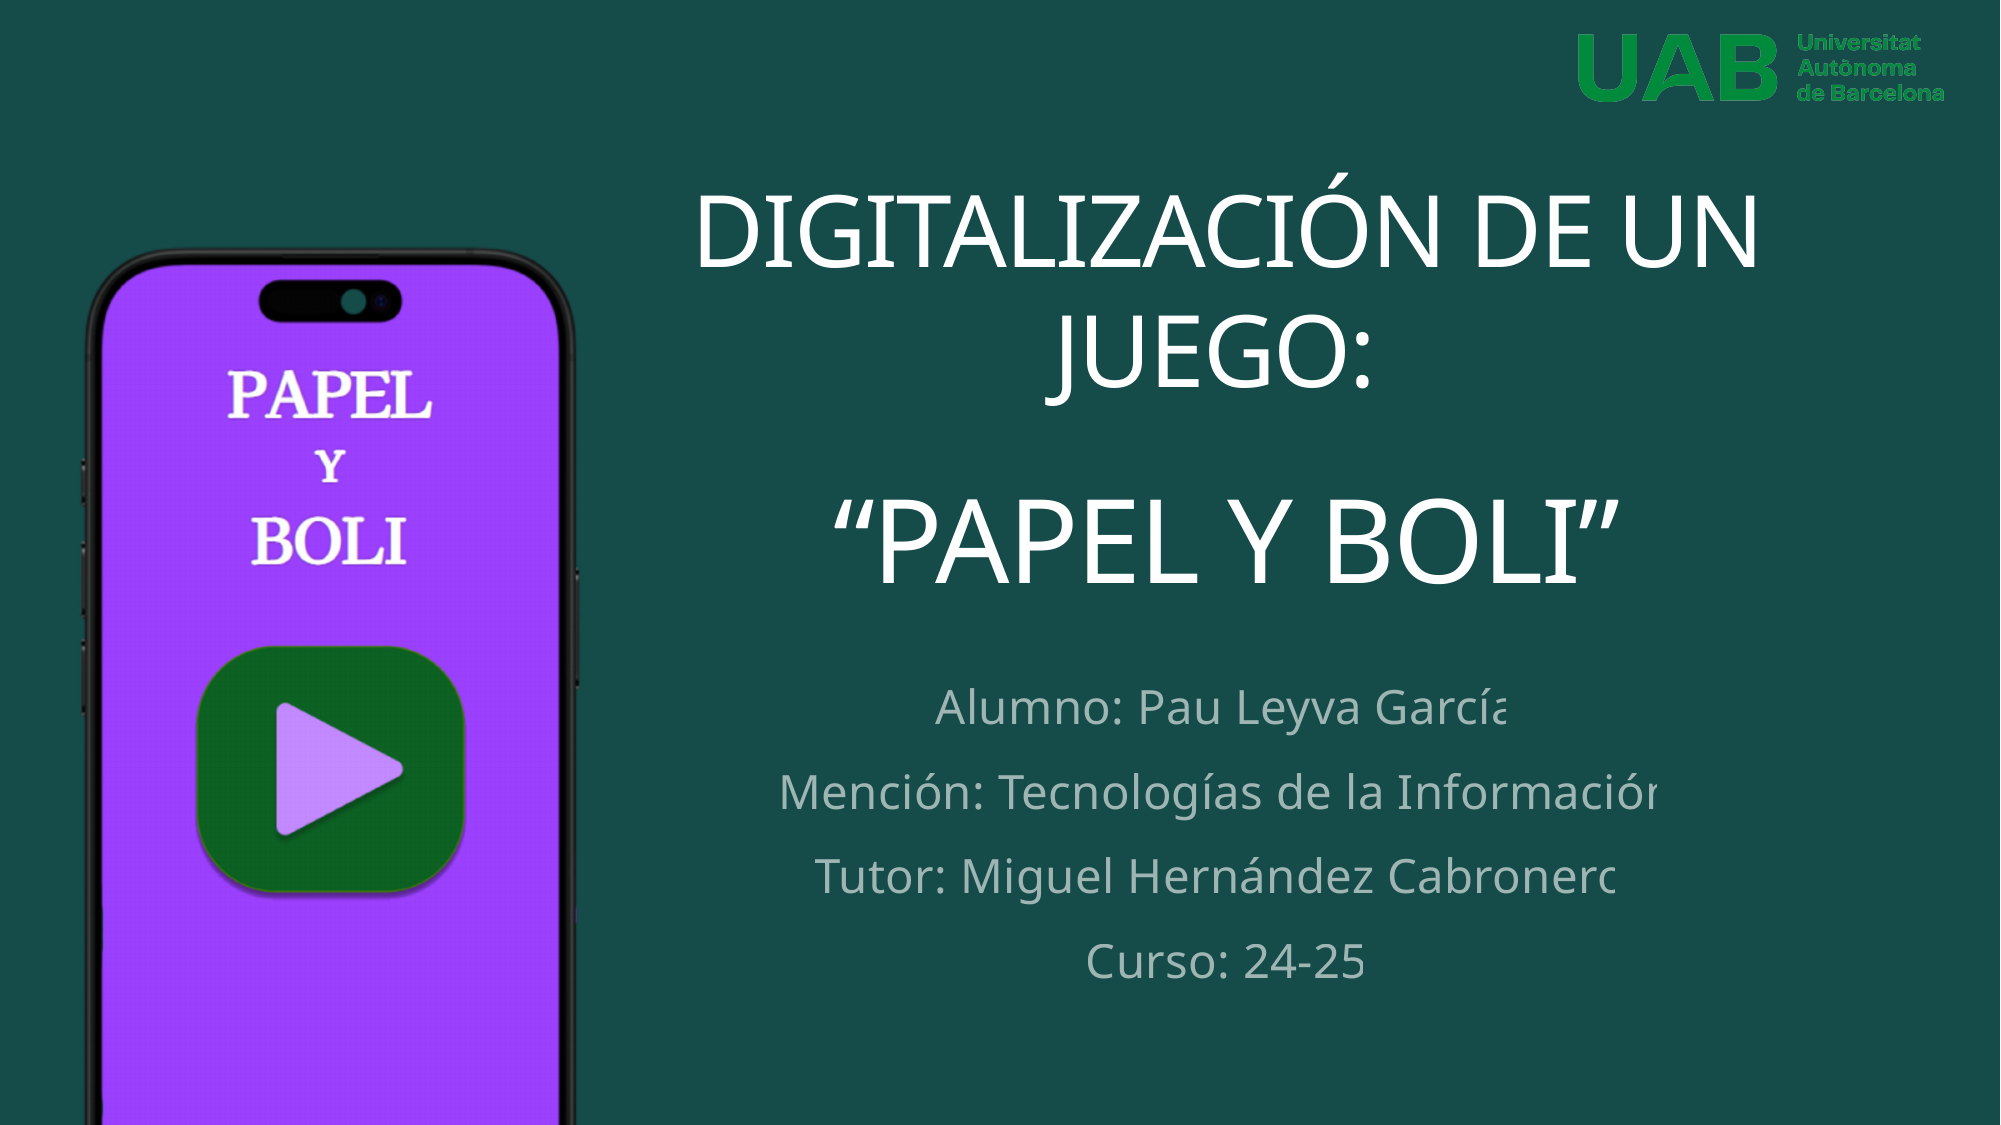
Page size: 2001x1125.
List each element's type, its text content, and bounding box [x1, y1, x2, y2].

title DIGITALIZACIÓN DE UN JUEGO: “PAPEL Y BOLI” [660, 122, 1794, 608]
picture [0, 199, 1081, 1125]
subtitle Alumno: Pau Leyva García Mención: Tecnologías de la Información Tutor: Miguel Hernández Cabronero Curso: 24-25 [1081, 666, 1794, 990]
picture [1576, 34, 1946, 103]
